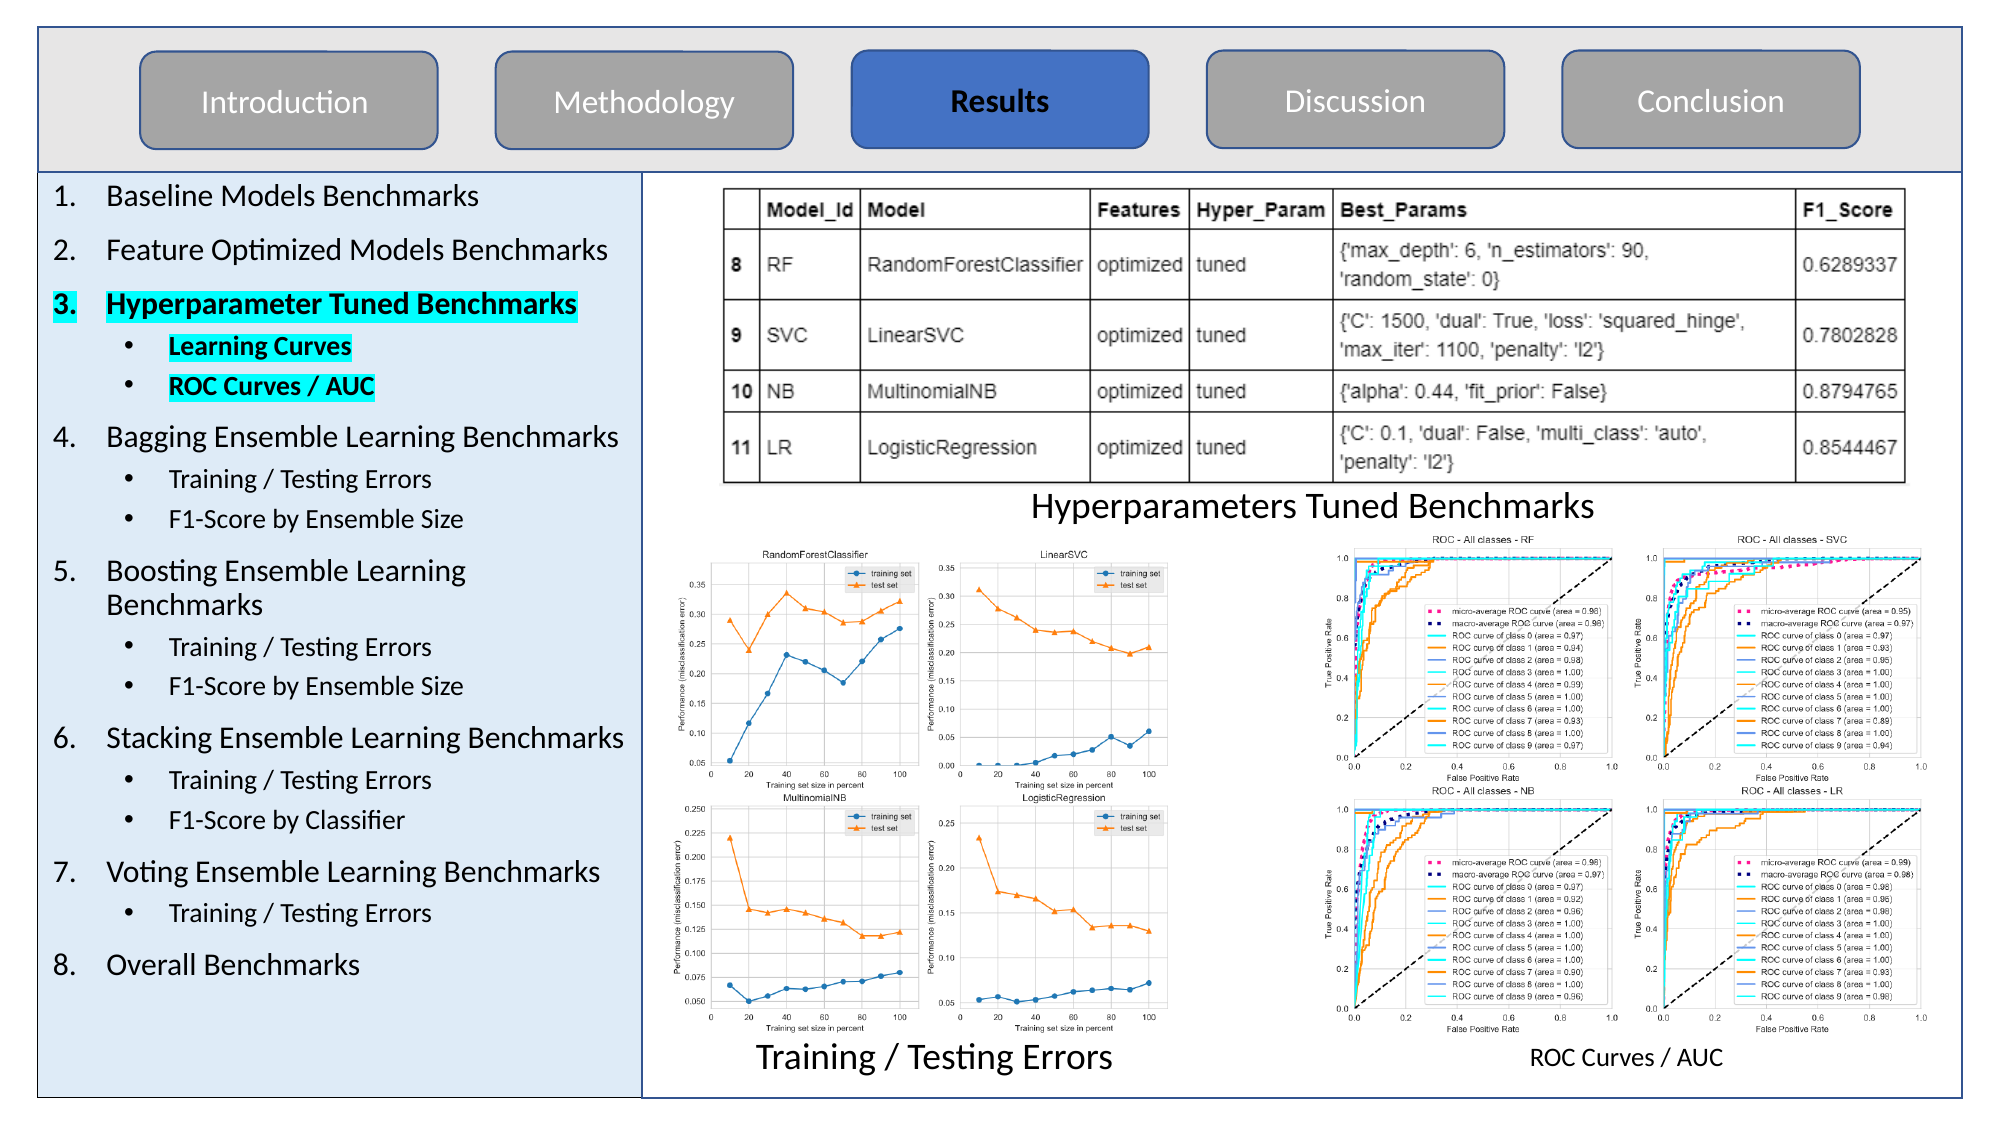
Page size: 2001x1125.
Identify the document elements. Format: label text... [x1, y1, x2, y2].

list Baseline Models Benchmarks Feature Optimized Models Benchmarks Hyperparameter Tuned Benchmarks Learning Curves ROC Curves / AUC Bagging Ensemble Learning Benchmarks Training / Testing Errors F1-Score by Ensemble Size Boosting Ensemble Learning Benchmarks Training / Testing Errors F1-Score by Ensemble Size Stacking Ensemble Learning Benchmarks Training / Testing Errors F1-Score by Classifier Voting Ensemble Learning Benchmarks Training / Testing Errors Overall Benchmarks [37, 173, 641, 1098]
picture [1316, 531, 1938, 1041]
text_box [37, 27, 1963, 173]
text_box ROC Curves / AUC [1315, 1032, 1938, 1080]
text_box [641, 173, 1963, 1099]
picture [719, 184, 1913, 492]
picture [669, 546, 1179, 1040]
